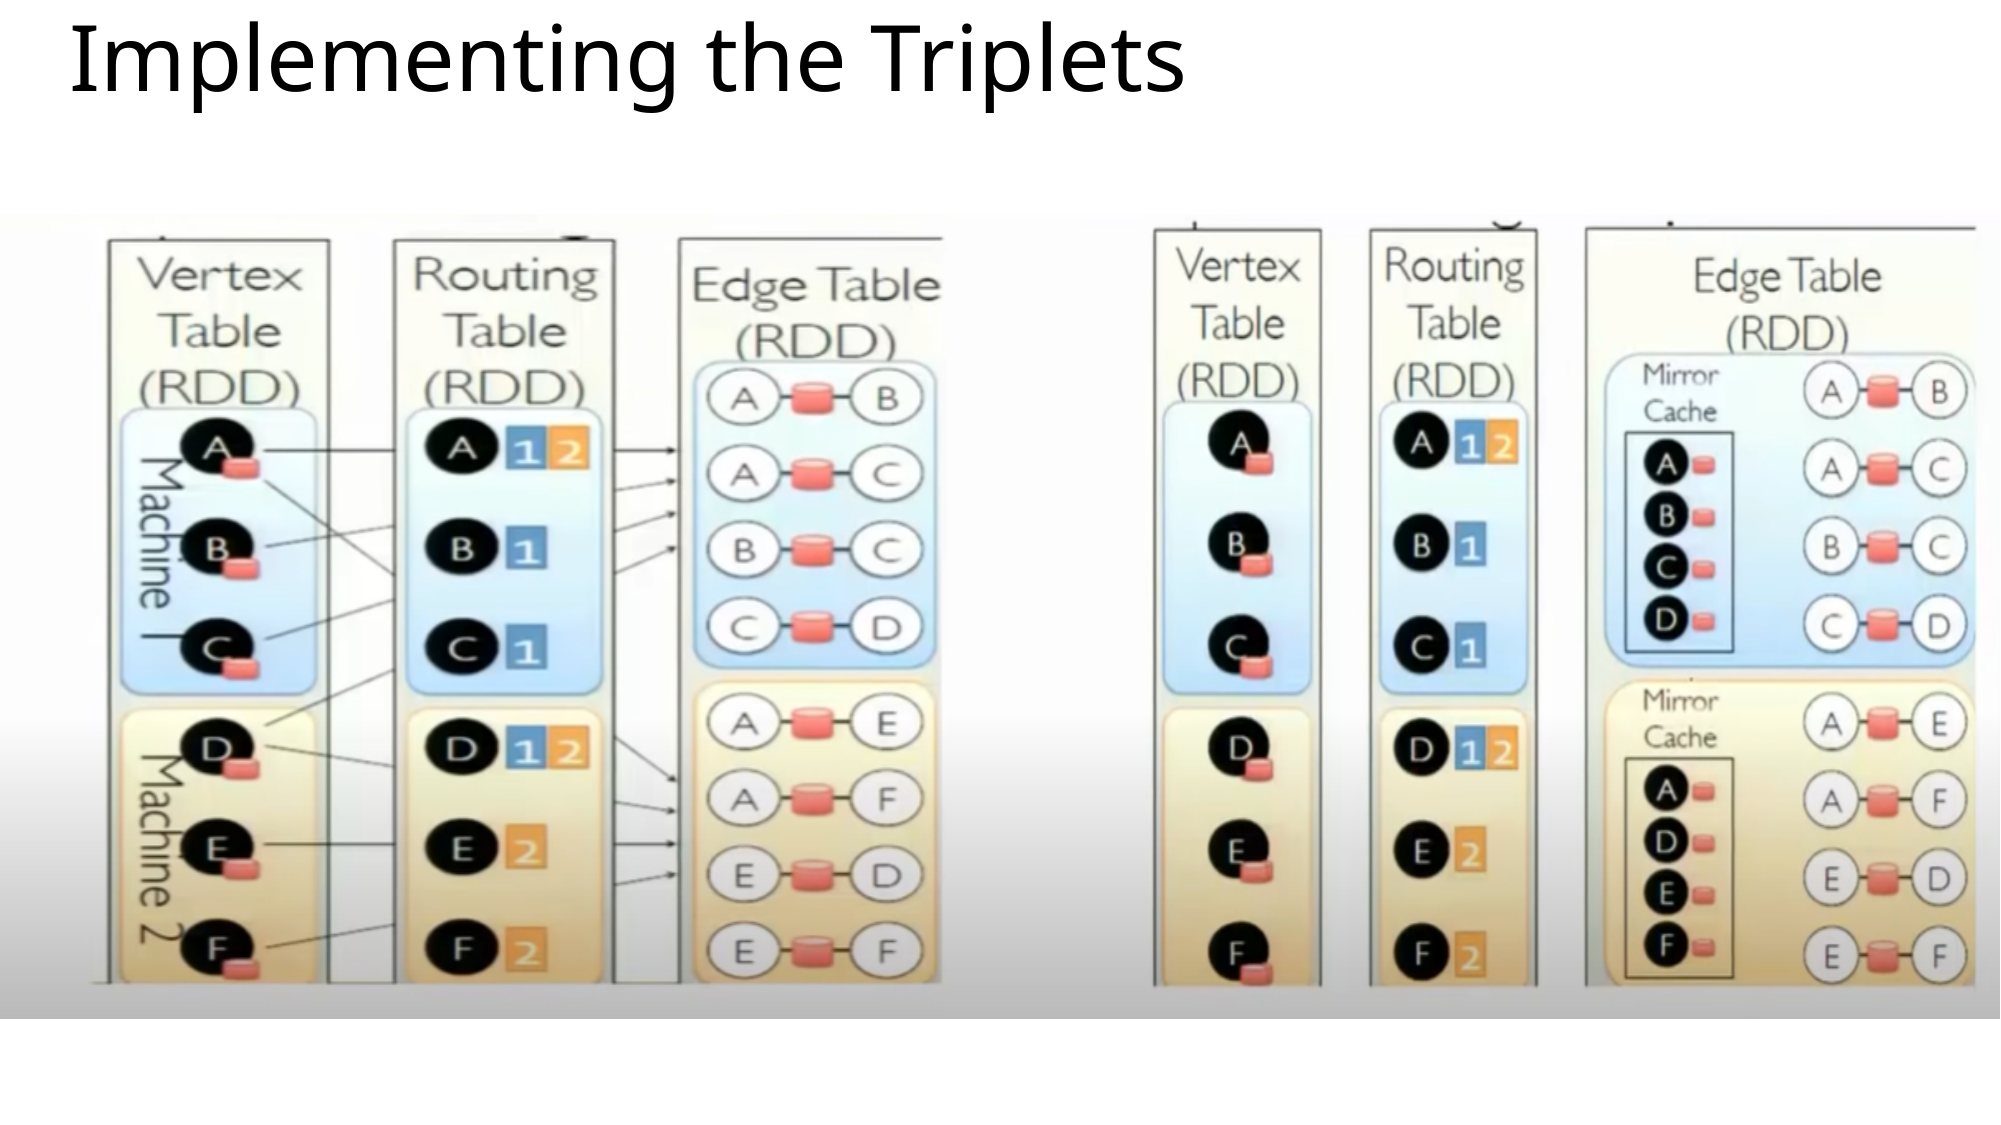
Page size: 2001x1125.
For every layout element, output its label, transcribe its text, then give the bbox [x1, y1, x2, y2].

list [0, 214, 947, 1019]
title Implementing the Triplets [54, 0, 1780, 125]
picture [947, 214, 2000, 1019]
